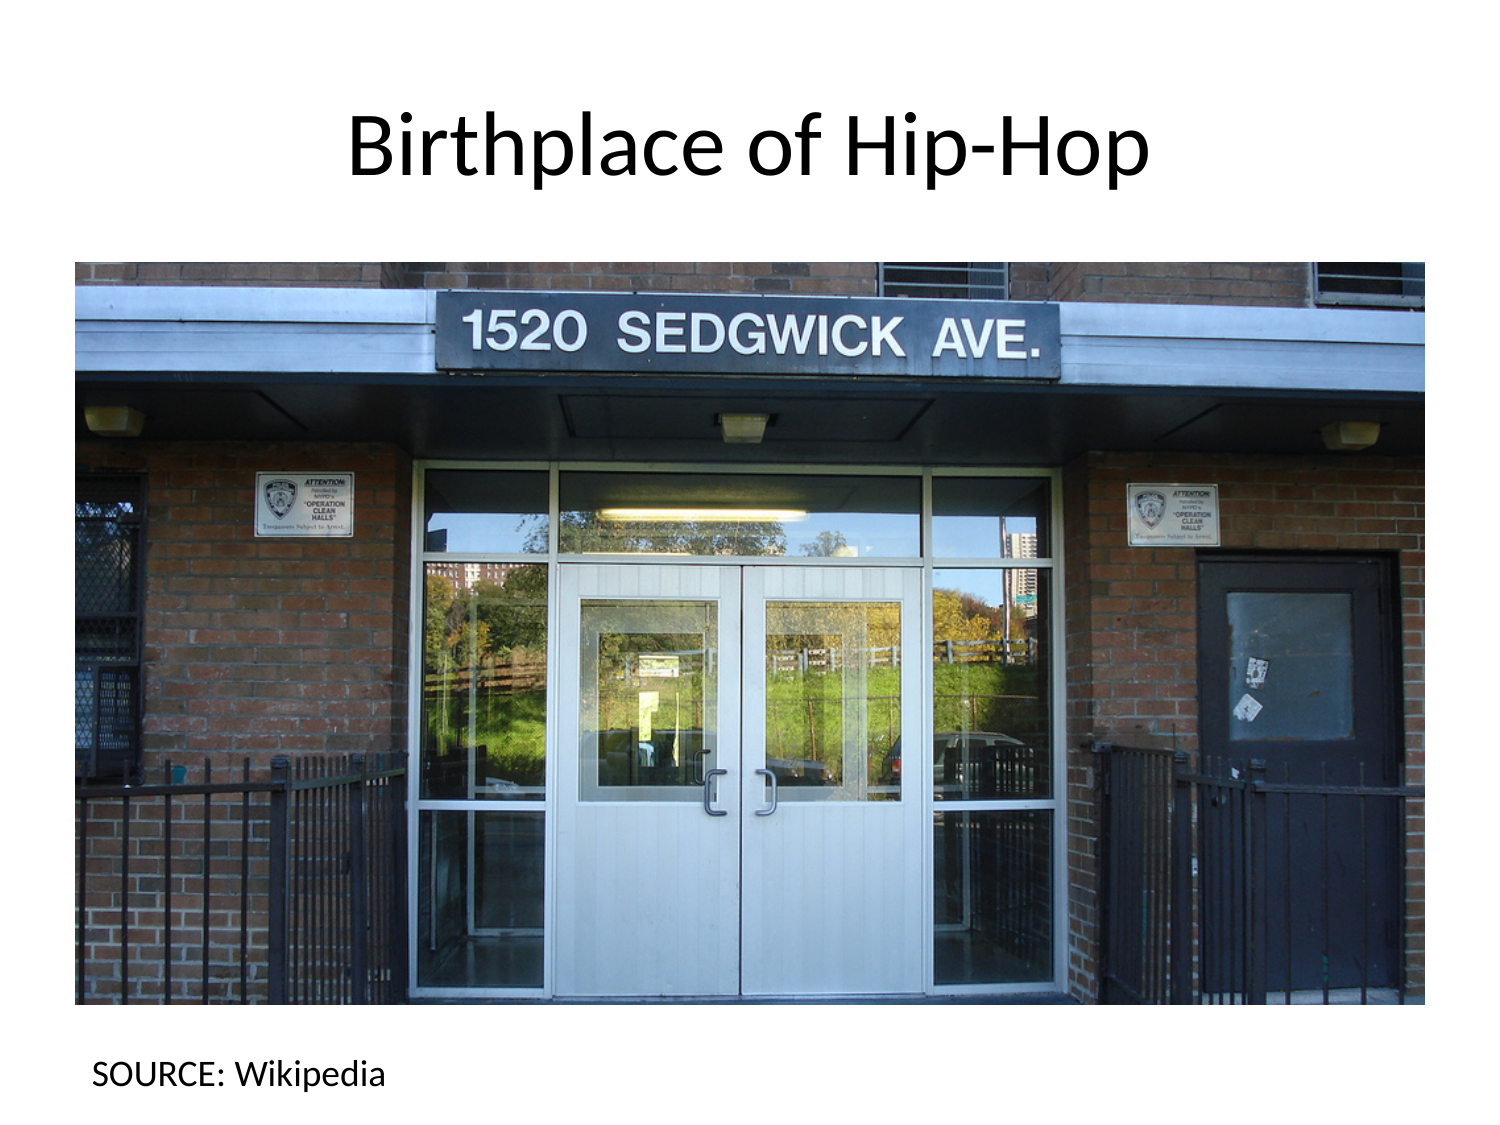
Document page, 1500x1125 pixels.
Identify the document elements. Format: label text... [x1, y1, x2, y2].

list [74, 262, 1426, 1006]
text_box SOURCE: Wikipedia [77, 1041, 402, 1101]
title ‪Birthplace of Hip-Hop [75, 45, 1425, 233]
